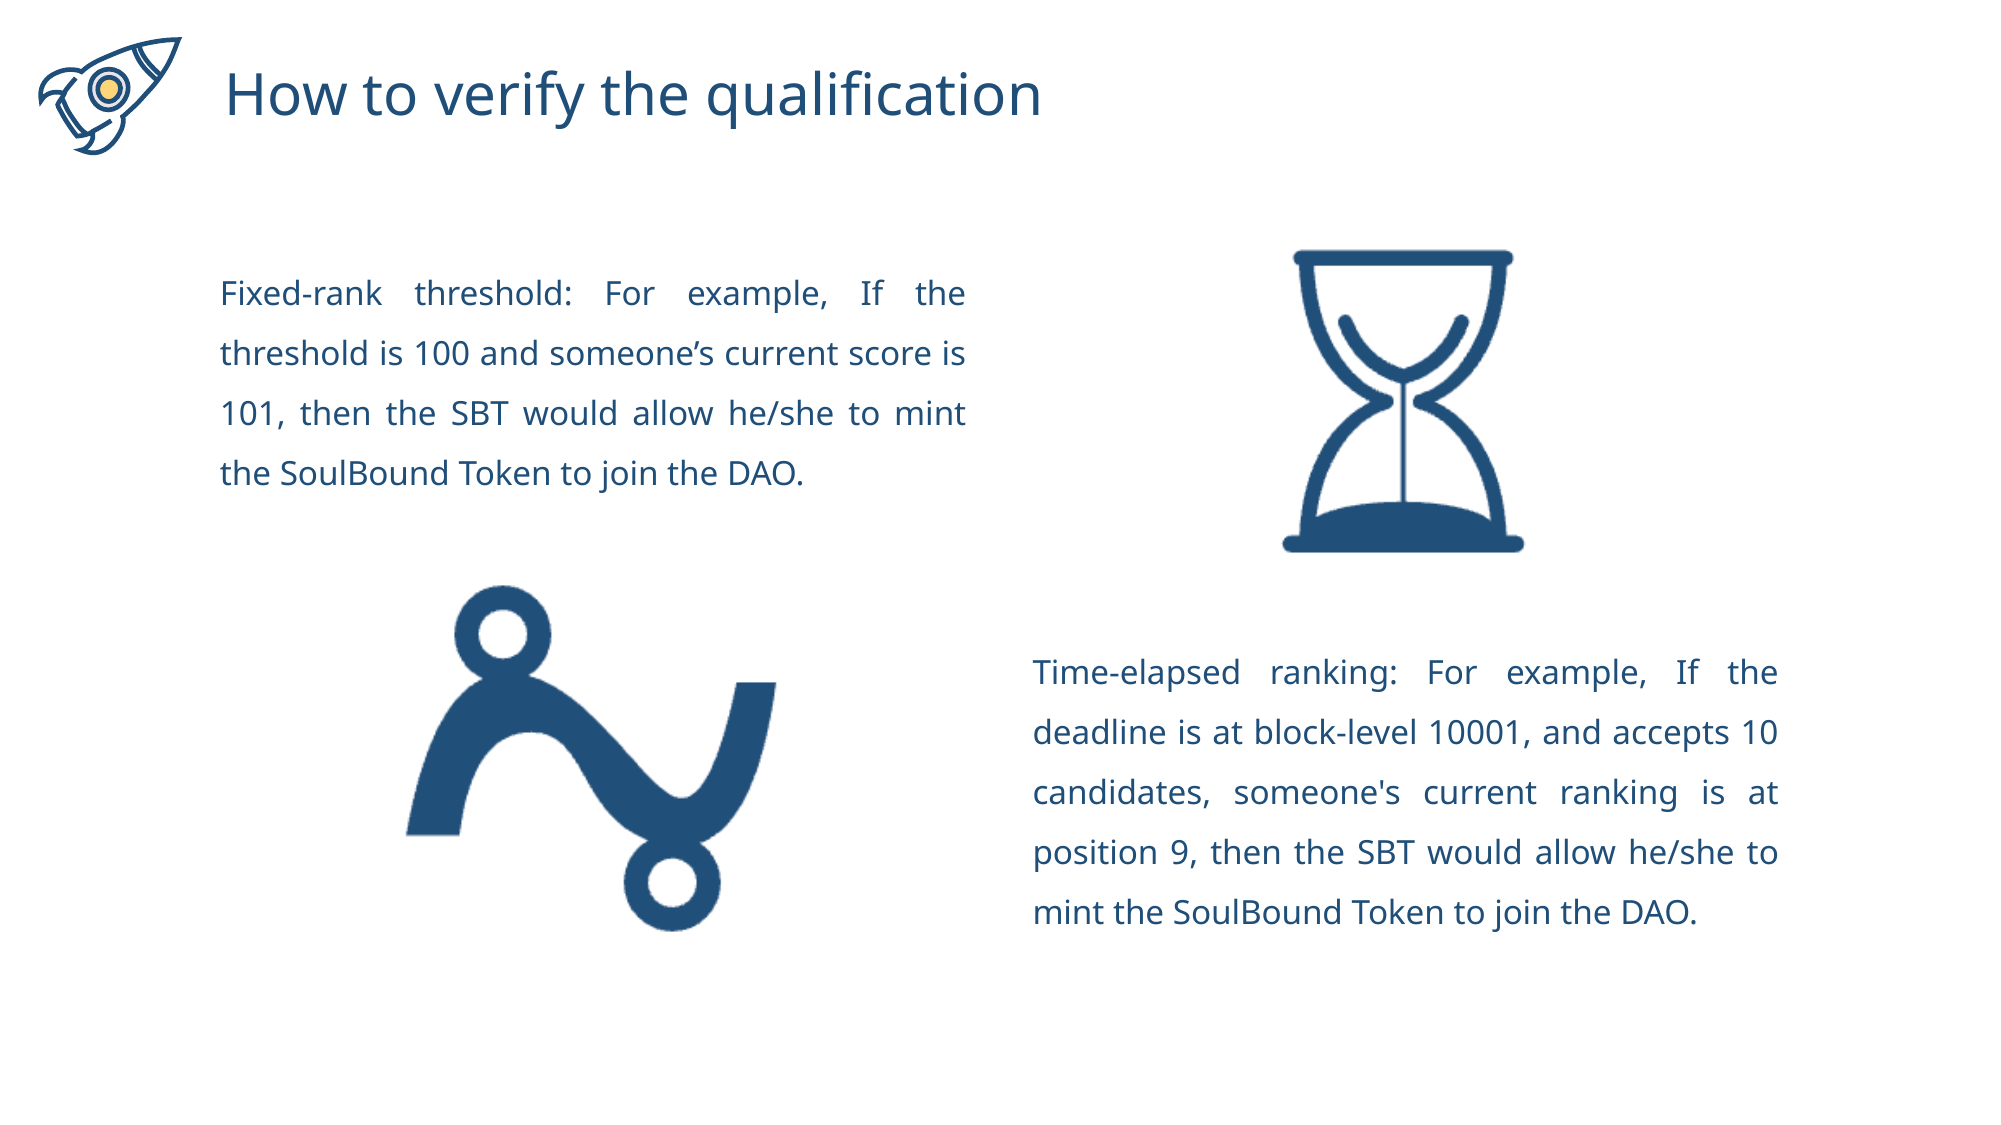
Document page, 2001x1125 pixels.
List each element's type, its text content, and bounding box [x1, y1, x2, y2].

text_box How to verify the qualification [217, 49, 1186, 135]
text_box Fixed-rank threshold: For example, If the threshold is 100 and someone’s current score is 101, then the SBT would allow he/she to mint the SoulBound Token to join the DAO. [212, 245, 975, 560]
text_box Time-elapsed ranking: For example, If the deadline is at block-level 10001, and accepts 10 candidates, someone's current ranking is at position 9, then the SBT would allow he/she to mint the SoulBound Token to join the DAO. [1025, 623, 1788, 998]
picture [1275, 240, 1538, 561]
picture [395, 572, 792, 944]
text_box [25, 0, 179, 169]
